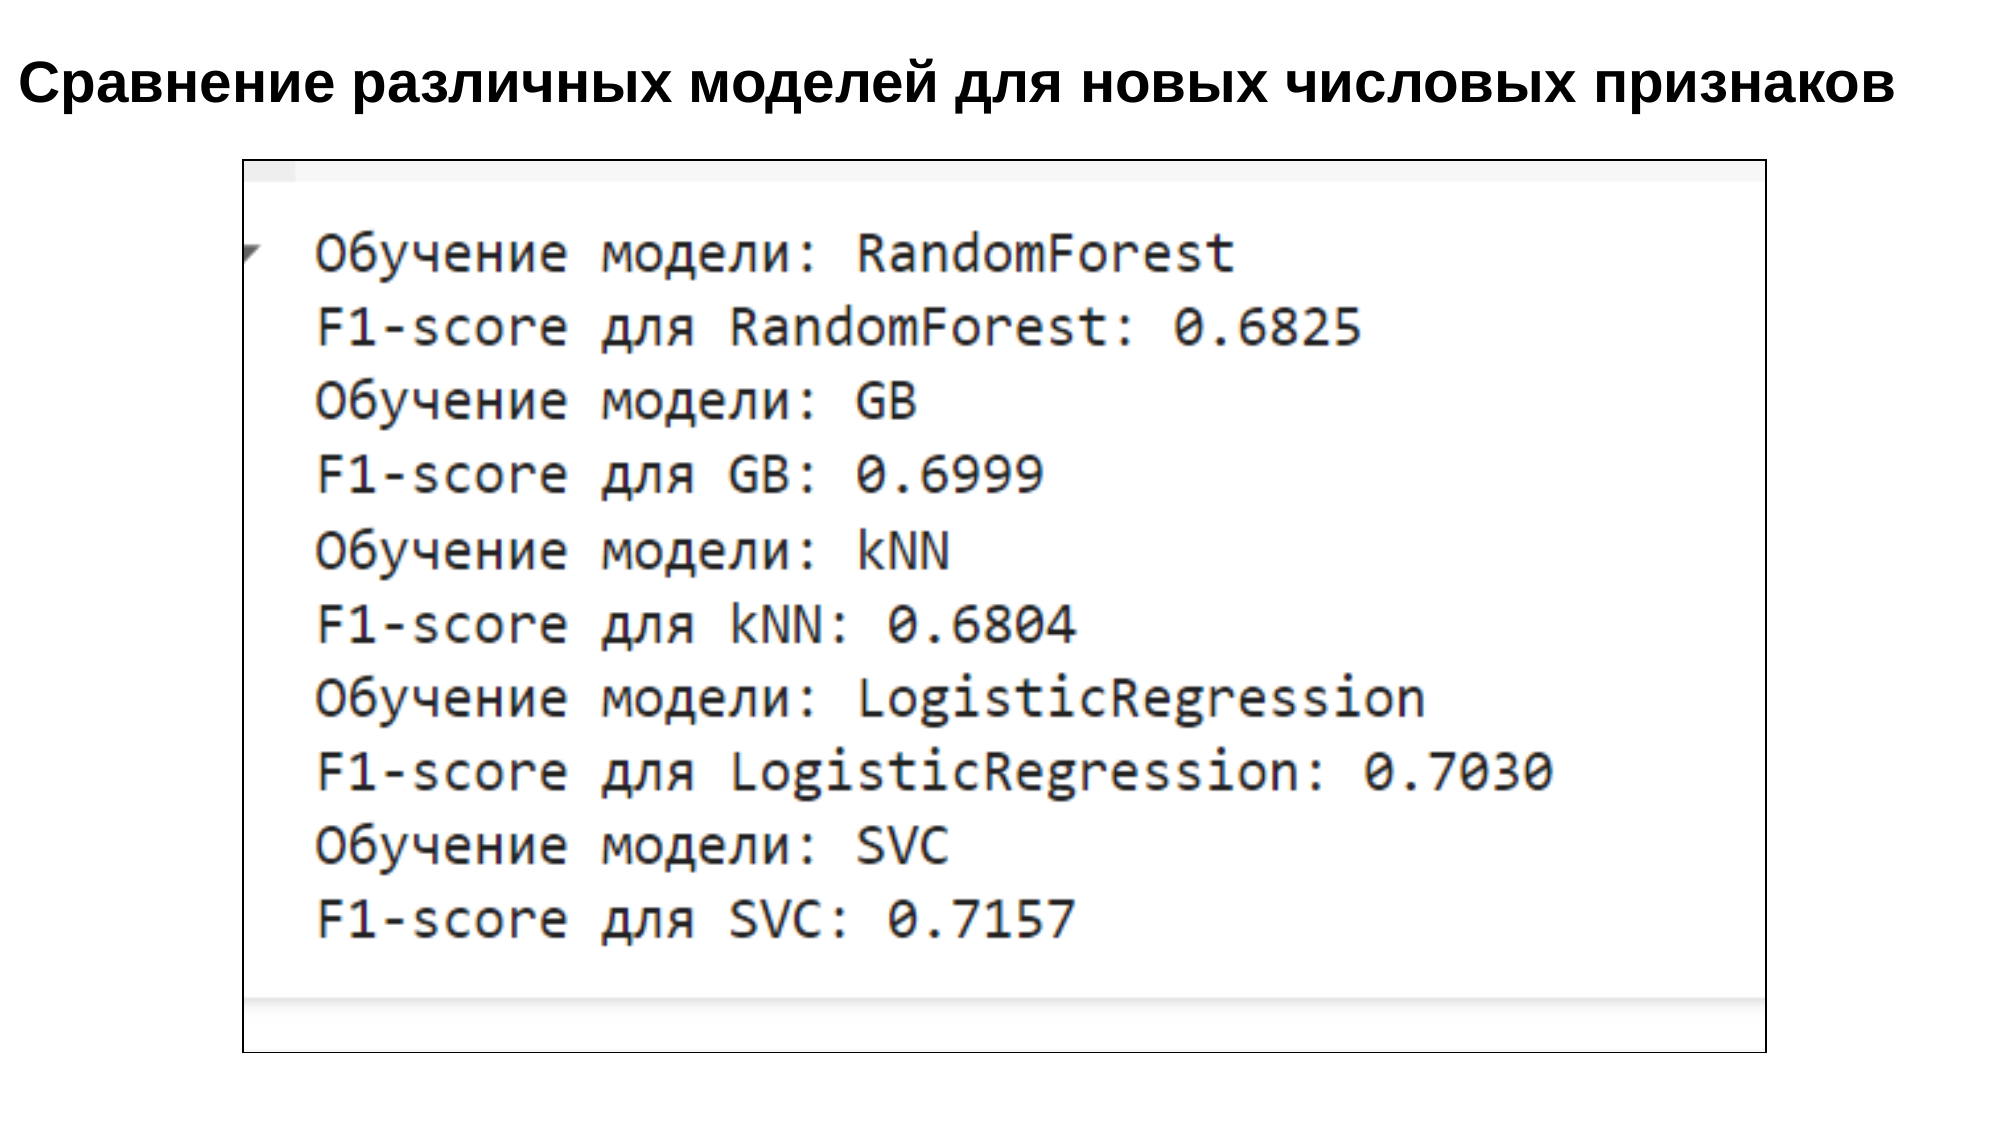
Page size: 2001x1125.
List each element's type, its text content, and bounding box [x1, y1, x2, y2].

title Сравнение различных моделей для новых числовых признаков [0, 25, 1916, 143]
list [243, 160, 1766, 1052]
slide_number 21 [1412, 1042, 1863, 1103]
